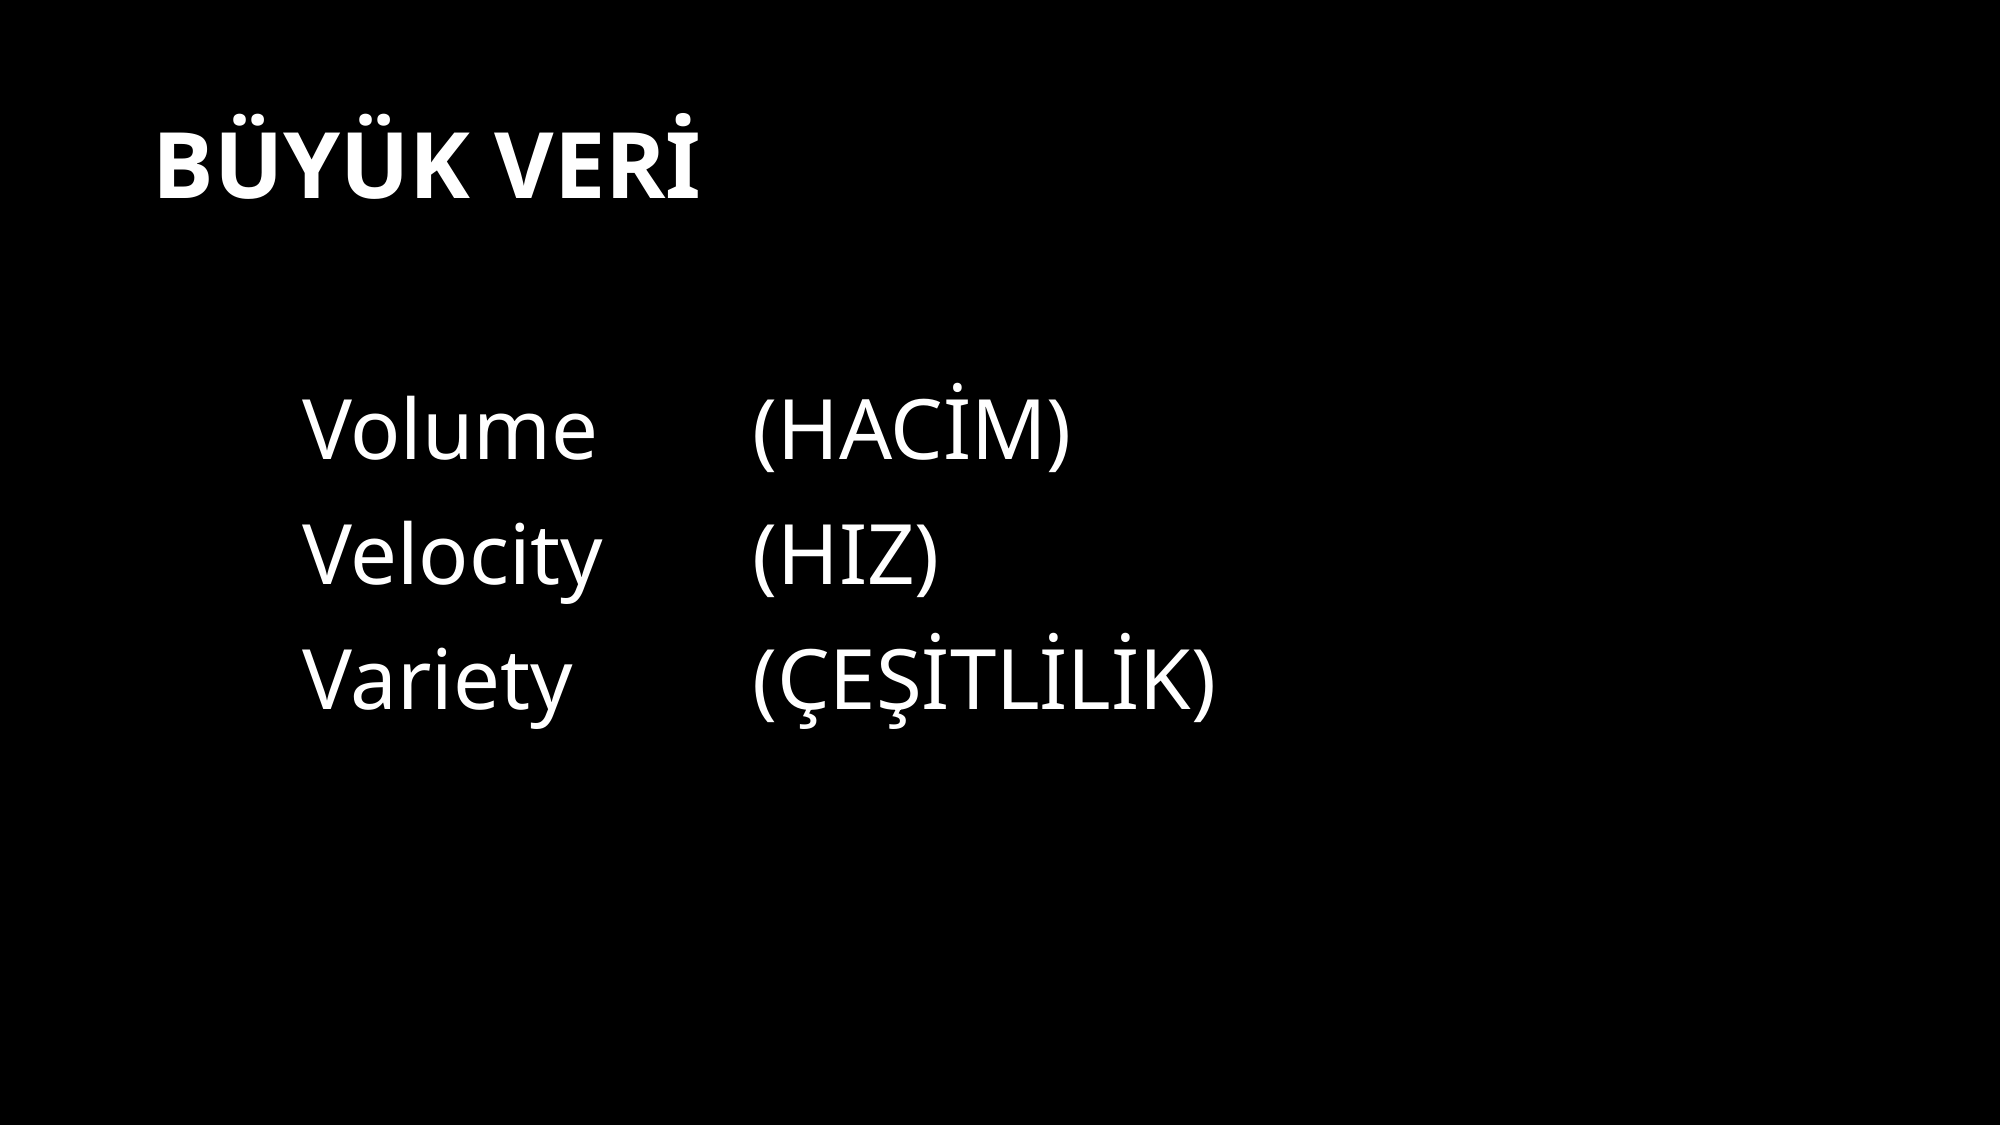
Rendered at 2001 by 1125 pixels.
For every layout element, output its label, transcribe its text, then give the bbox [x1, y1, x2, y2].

list Volume (HACİM) Velocity (HIZ) Variety (ÇEŞİTLİLİK) [137, 299, 1863, 1014]
title BÜYÜK VERİ [137, 59, 1863, 278]
